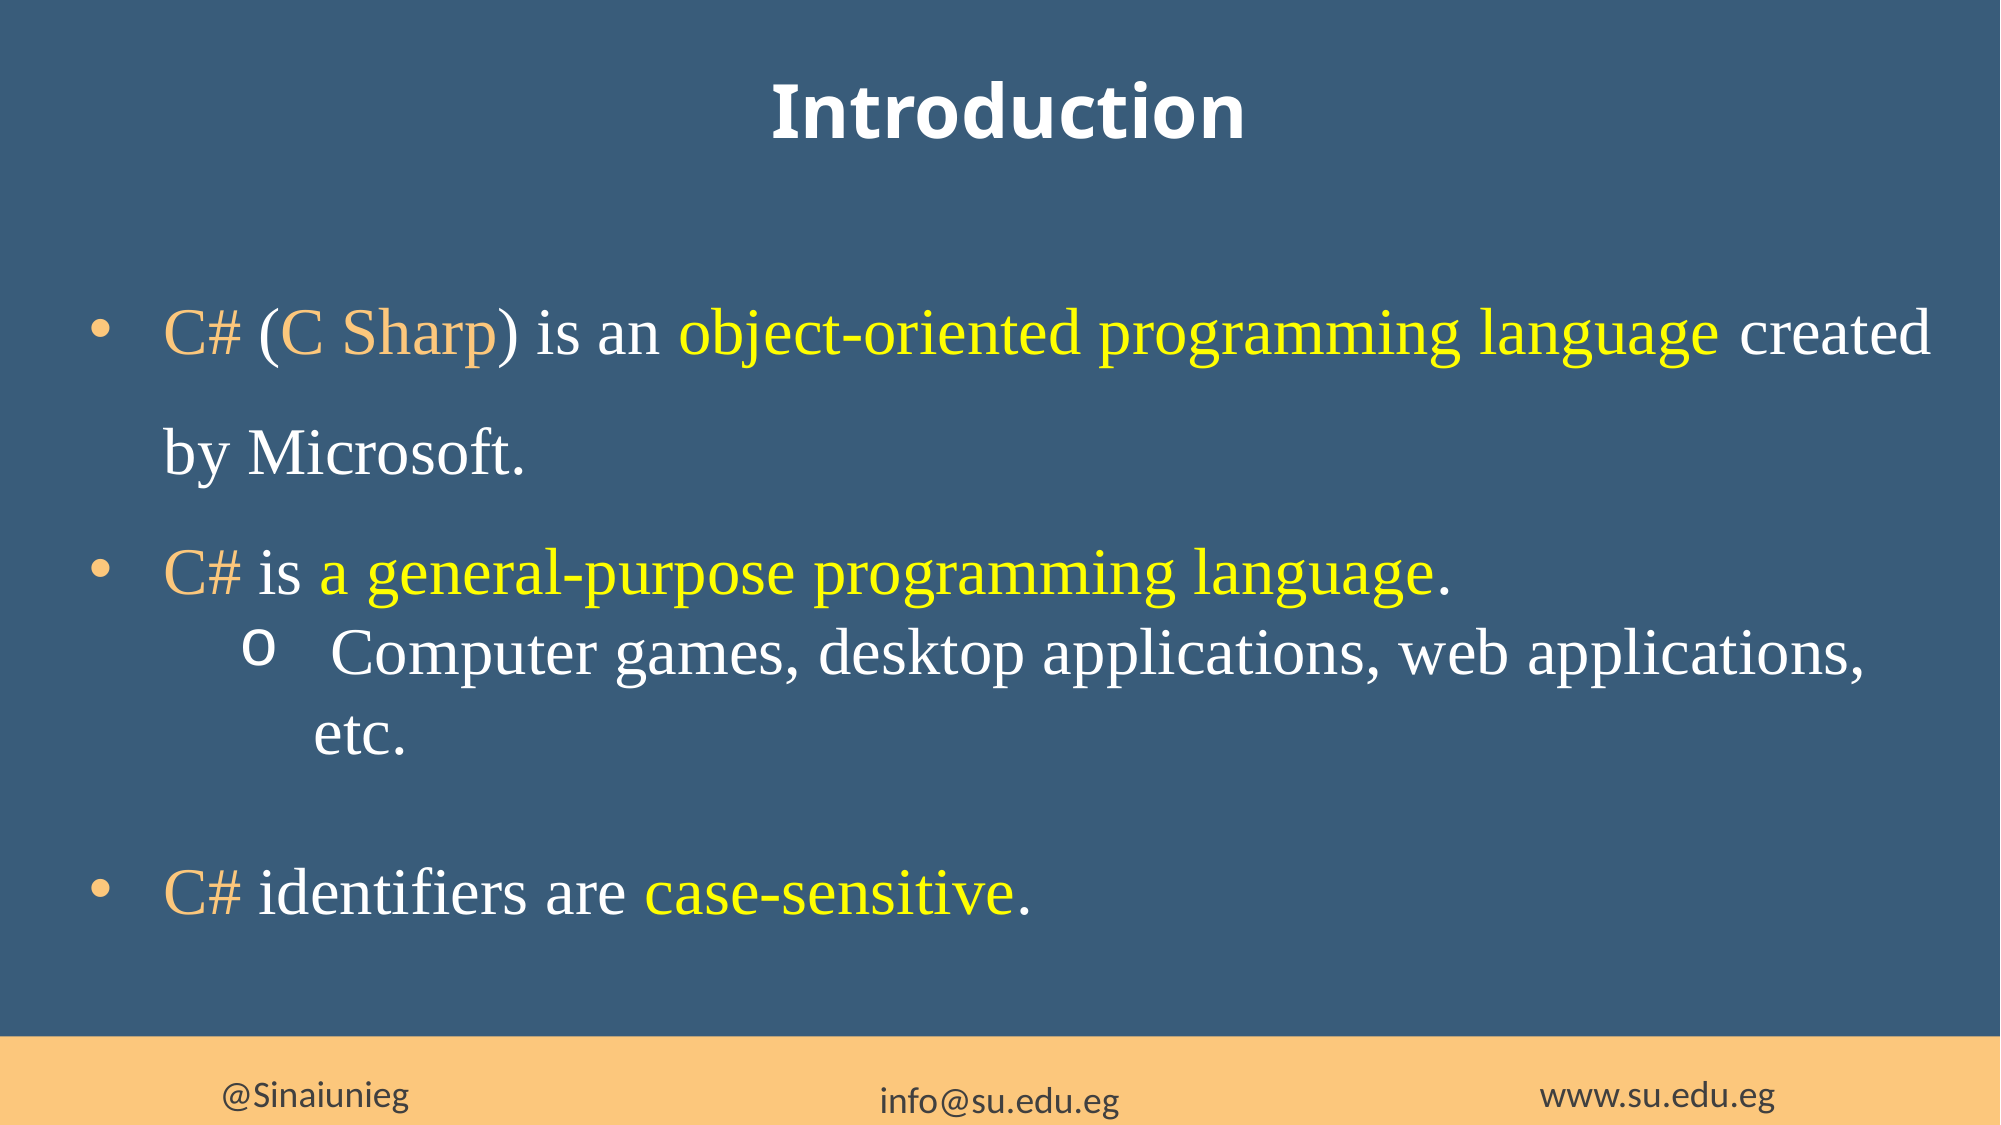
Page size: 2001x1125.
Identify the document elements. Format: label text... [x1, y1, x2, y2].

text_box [0, 1036, 2000, 1125]
text_box [0, 0, 2000, 1036]
text_box C# (C Sharp) is an object-oriented programming language created by Microsoft. C# is a general-purpose programming language. Computer games, desktop applications, web applications, etc. C# identifiers are case-sensitive. [73, 240, 1986, 1015]
text_box Introduction [227, 56, 1792, 161]
